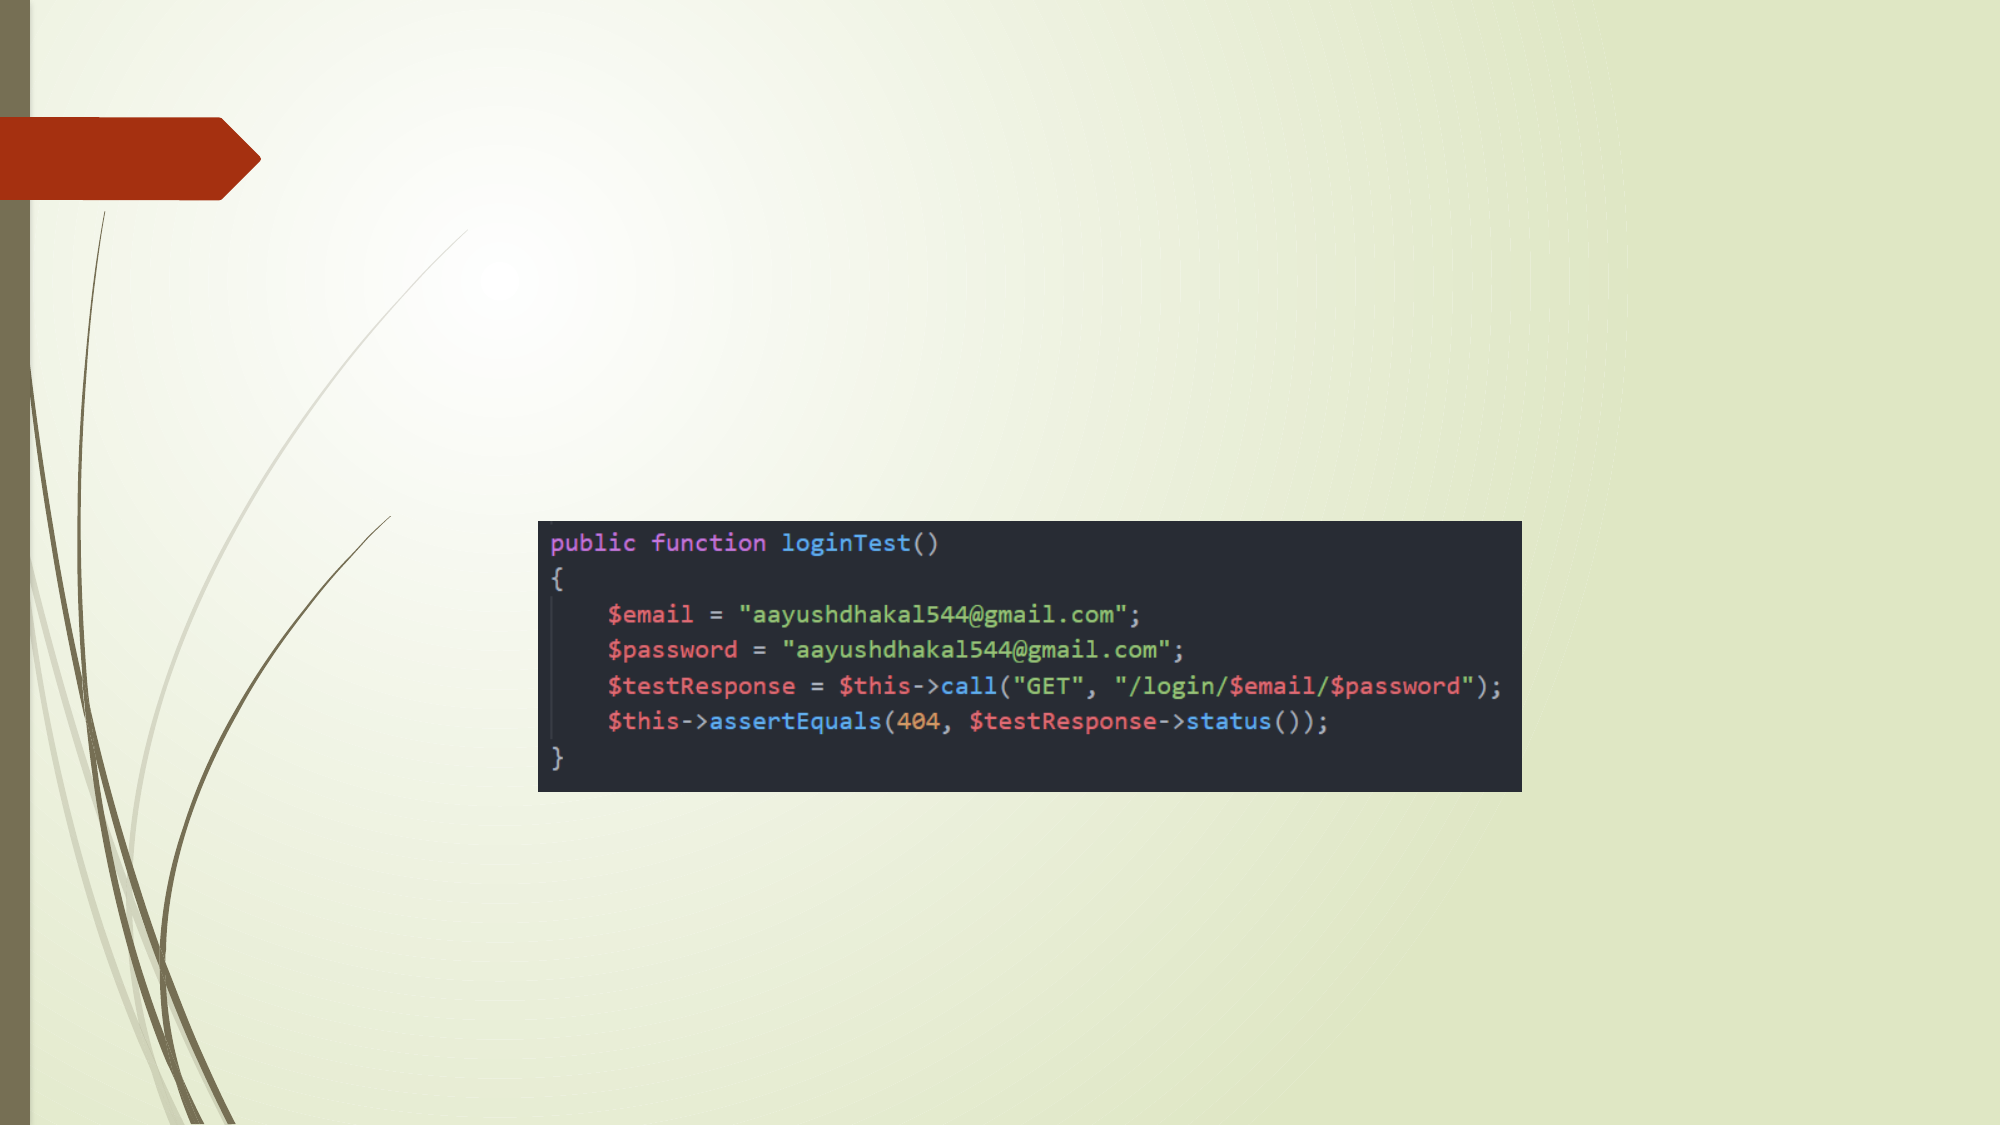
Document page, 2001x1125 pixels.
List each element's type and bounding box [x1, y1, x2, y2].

list [538, 521, 1522, 793]
